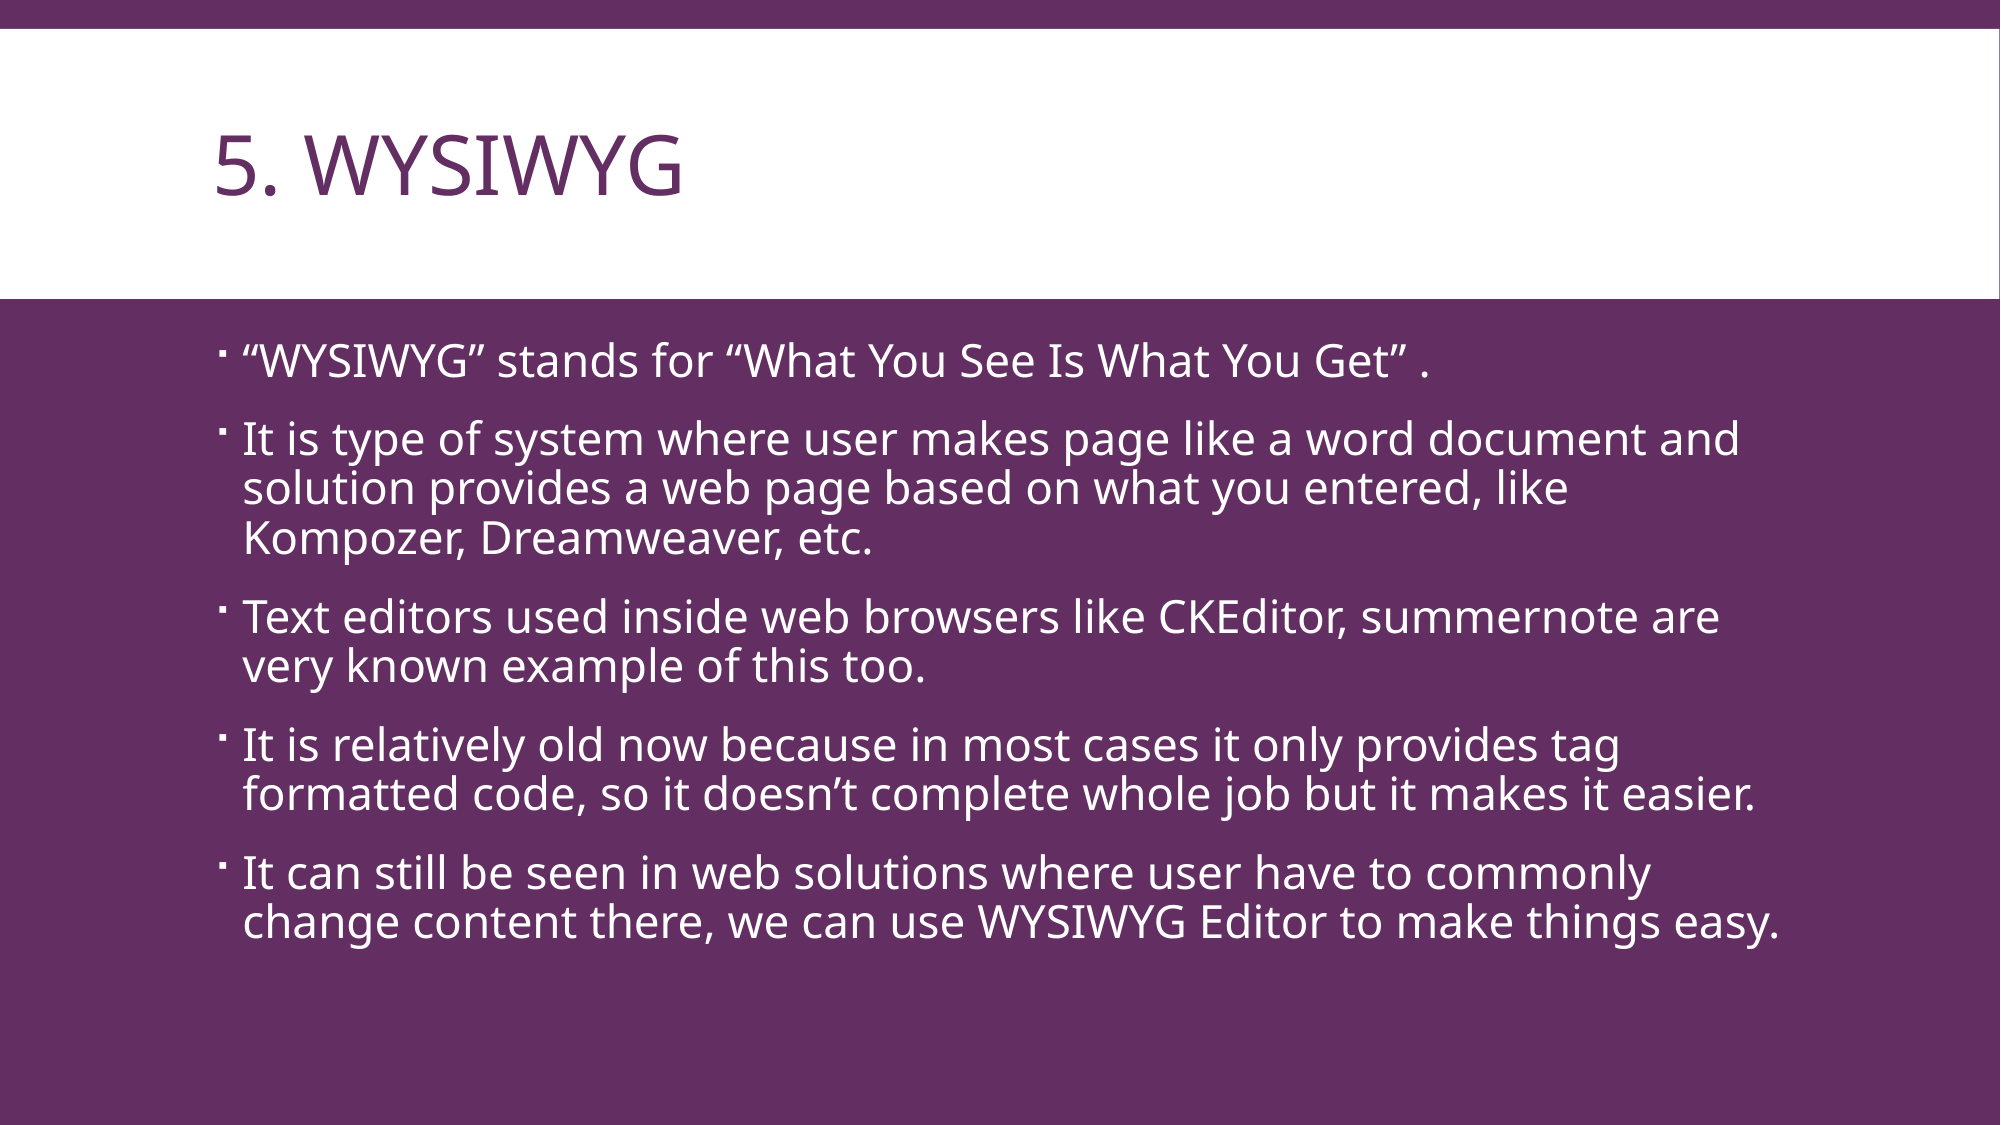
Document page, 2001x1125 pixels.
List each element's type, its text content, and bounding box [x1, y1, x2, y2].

list “WYSIWYG” stands for “What You See Is What You Get” . It is type of system where user makes page like a word document and solution provides a web page based on what you entered, like Kompozer, Dreamweaver, etc. Text editors used inside web browsers like CKEditor, summernote are very known example of this too. It is relatively old now because in most cases it only provides tag formatted code, so it doesn’t complete whole job but it makes it easier. It can still be seen in web solutions where user have to commonly change content there, we can use WYSIWYG Editor to make things easy. [197, 329, 1803, 1020]
title 5. WYSIWYG [197, 46, 1803, 295]
